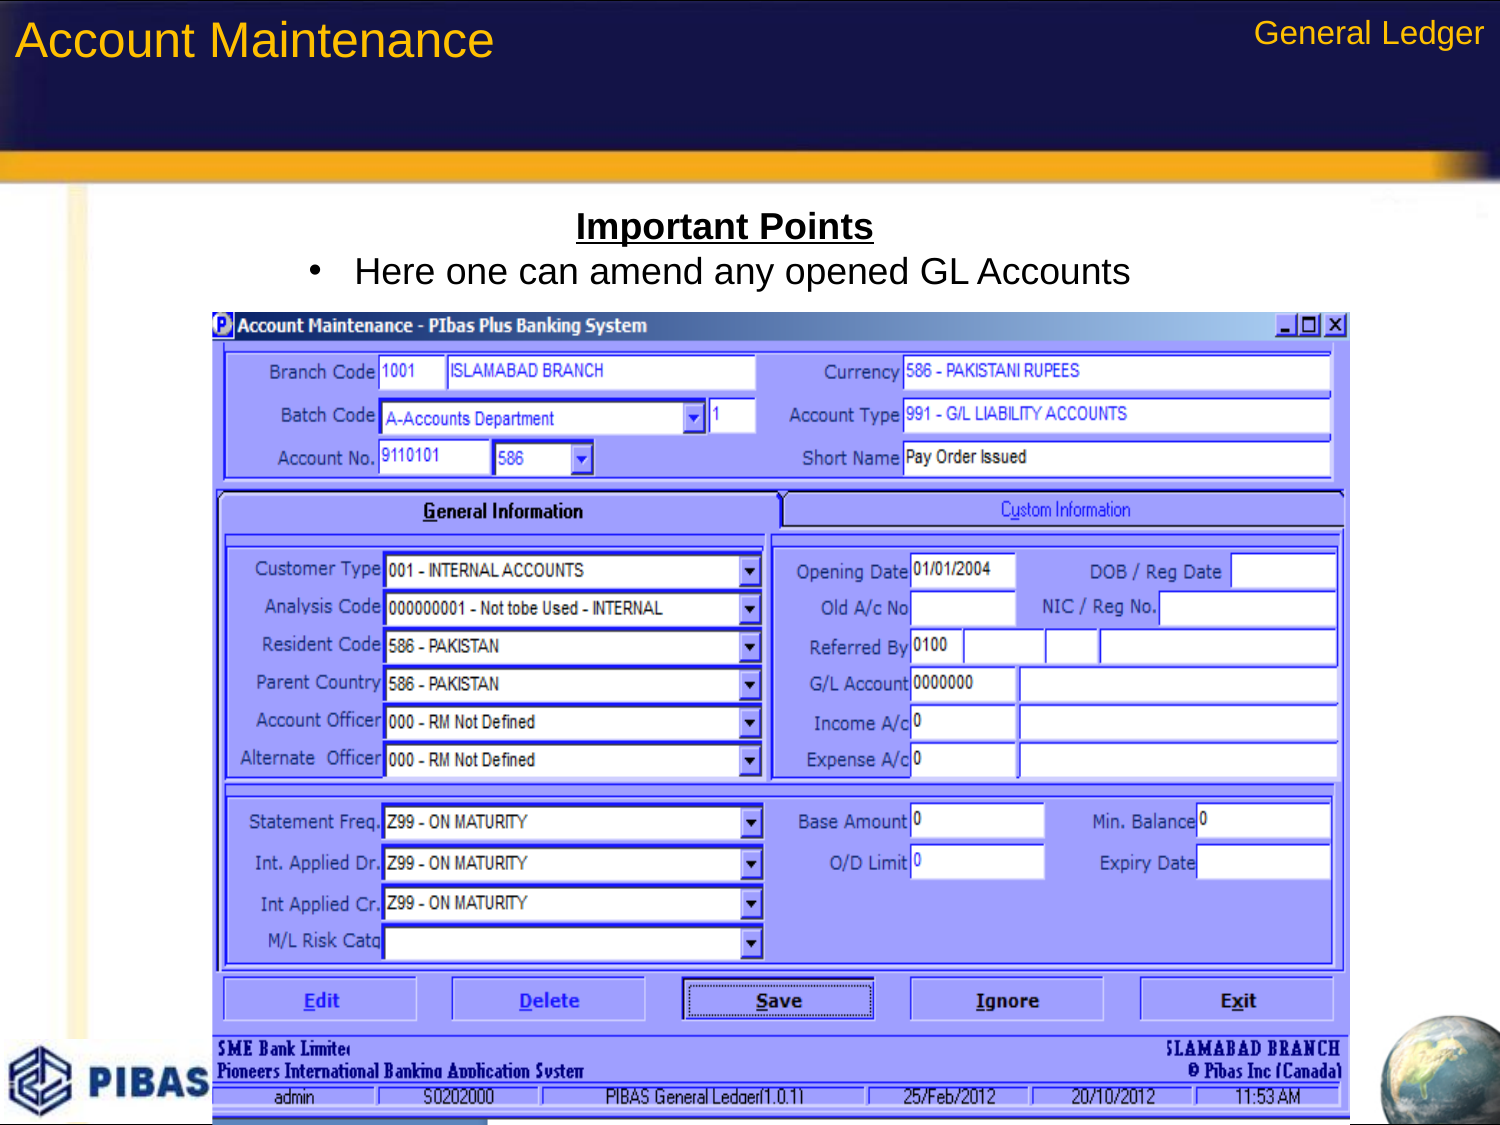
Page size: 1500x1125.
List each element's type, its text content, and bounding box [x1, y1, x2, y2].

text_box Account Maintenance [0, 0, 775, 75]
text_box Important Points Here one can amend any opened GL Accounts [49, 149, 1400, 300]
picture [0, 1, 1500, 1125]
text_box General Ledger [999, 0, 1500, 63]
